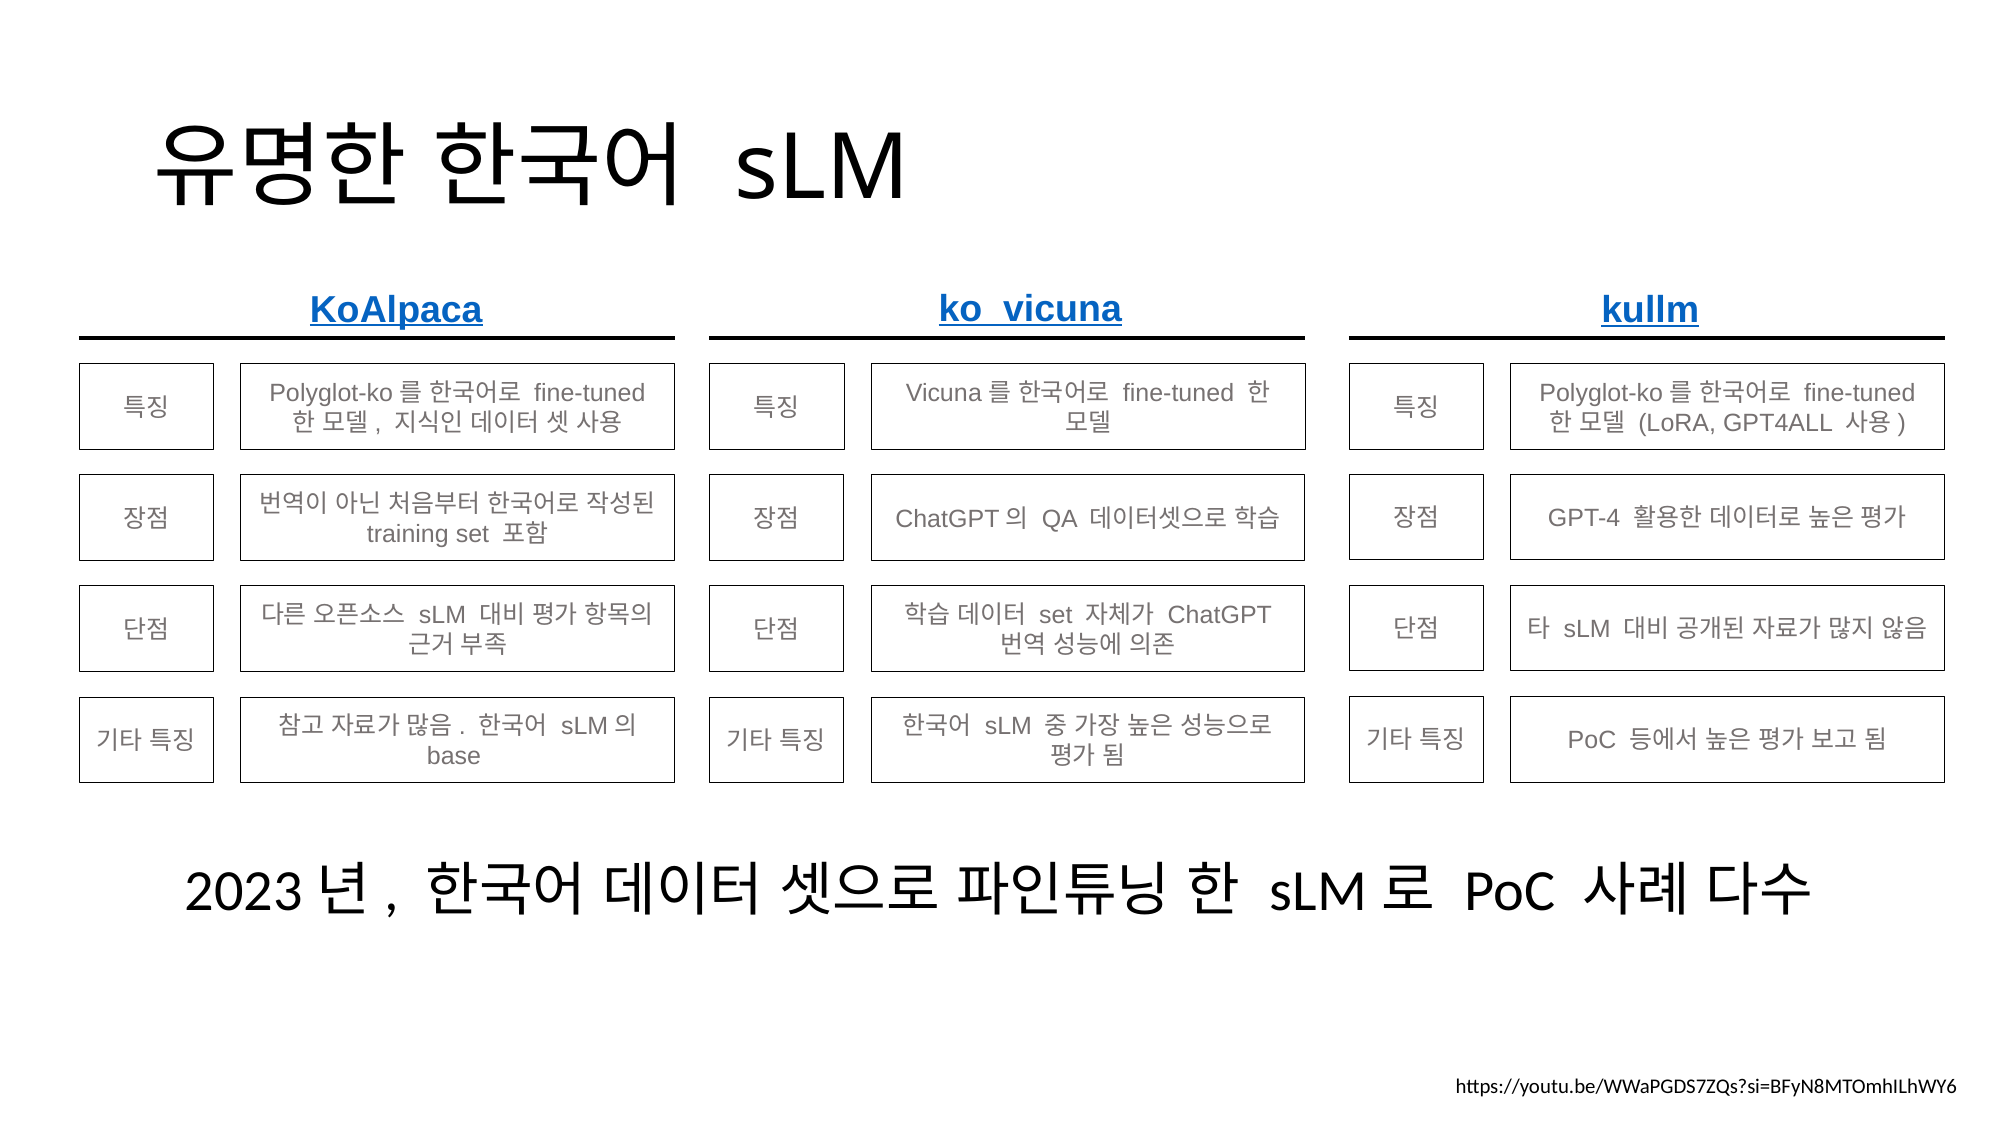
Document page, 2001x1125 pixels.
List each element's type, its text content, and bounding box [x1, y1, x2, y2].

text_box 특징 [708, 362, 845, 450]
text_box 단점 [1348, 584, 1484, 672]
text_box 기타 특징 [78, 696, 214, 784]
text_box PoC 등에서 높은 평가 보고 됨 [1510, 695, 1946, 783]
text_box 단점 [78, 585, 214, 672]
text_box 다른 오픈소스 sLM 대비 평가 항목의 근거 부족 [240, 585, 676, 672]
text_box 특징 [78, 362, 214, 450]
text_box GPT-4 활용한 데이터로 높은 평가 [1510, 473, 1946, 561]
text_box ko_vicuna [923, 277, 1137, 336]
title 유명한 한국어 sLM [138, 60, 1864, 278]
text_box 학습 데이터 set 자체가 ChatGPT 번역 성능에 의존 [870, 585, 1306, 672]
text_box Vicuna를 한국어로 fine-tuned 한 모델 [870, 362, 1306, 450]
text_box 장점 [1348, 473, 1484, 561]
text_box 장점 [708, 474, 845, 561]
text_box KoAlpaca [295, 277, 498, 336]
list 2023년, 한국어 데이터 셋으로 파인튜닝 한 sLM로 PoC 사례 다수 [163, 852, 1835, 981]
text_box kullm [1586, 278, 1715, 336]
text_box ChatGPT의 QA 데이터셋으로 학습 [870, 474, 1306, 561]
text_box 한국어 sLM 중 가장 높은 성능으로 평가 됨 [870, 696, 1306, 784]
text_box 기타 특징 [708, 696, 845, 784]
text_box 번역이 아닌 처음부터 한국어로 작성된 training set 포함 [240, 474, 676, 561]
text_box 장점 [78, 474, 214, 561]
text_box Polyglot-ko를 한국어로 fine-tuned 한 모델 (LoRA, GPT4ALL 사용) [1510, 362, 1946, 450]
text_box https://youtu.be/WWaPGDS7ZQs?si=BFyN8MTOmhILhWY6 [1429, 1065, 1984, 1105]
text_box 특징 [1348, 362, 1484, 450]
text_box 기타 특징 [1348, 695, 1484, 783]
text_box Polyglot-ko를 한국어로 fine-tuned 한 모델, 지식인 데이터 셋 사용 [240, 362, 676, 450]
text_box 타 sLM 대비 공개된 자료가 많지 않음 [1510, 584, 1946, 672]
text_box 참고 자료가 많음. 한국어 sLM의 base [240, 696, 676, 784]
text_box 단점 [708, 585, 845, 672]
